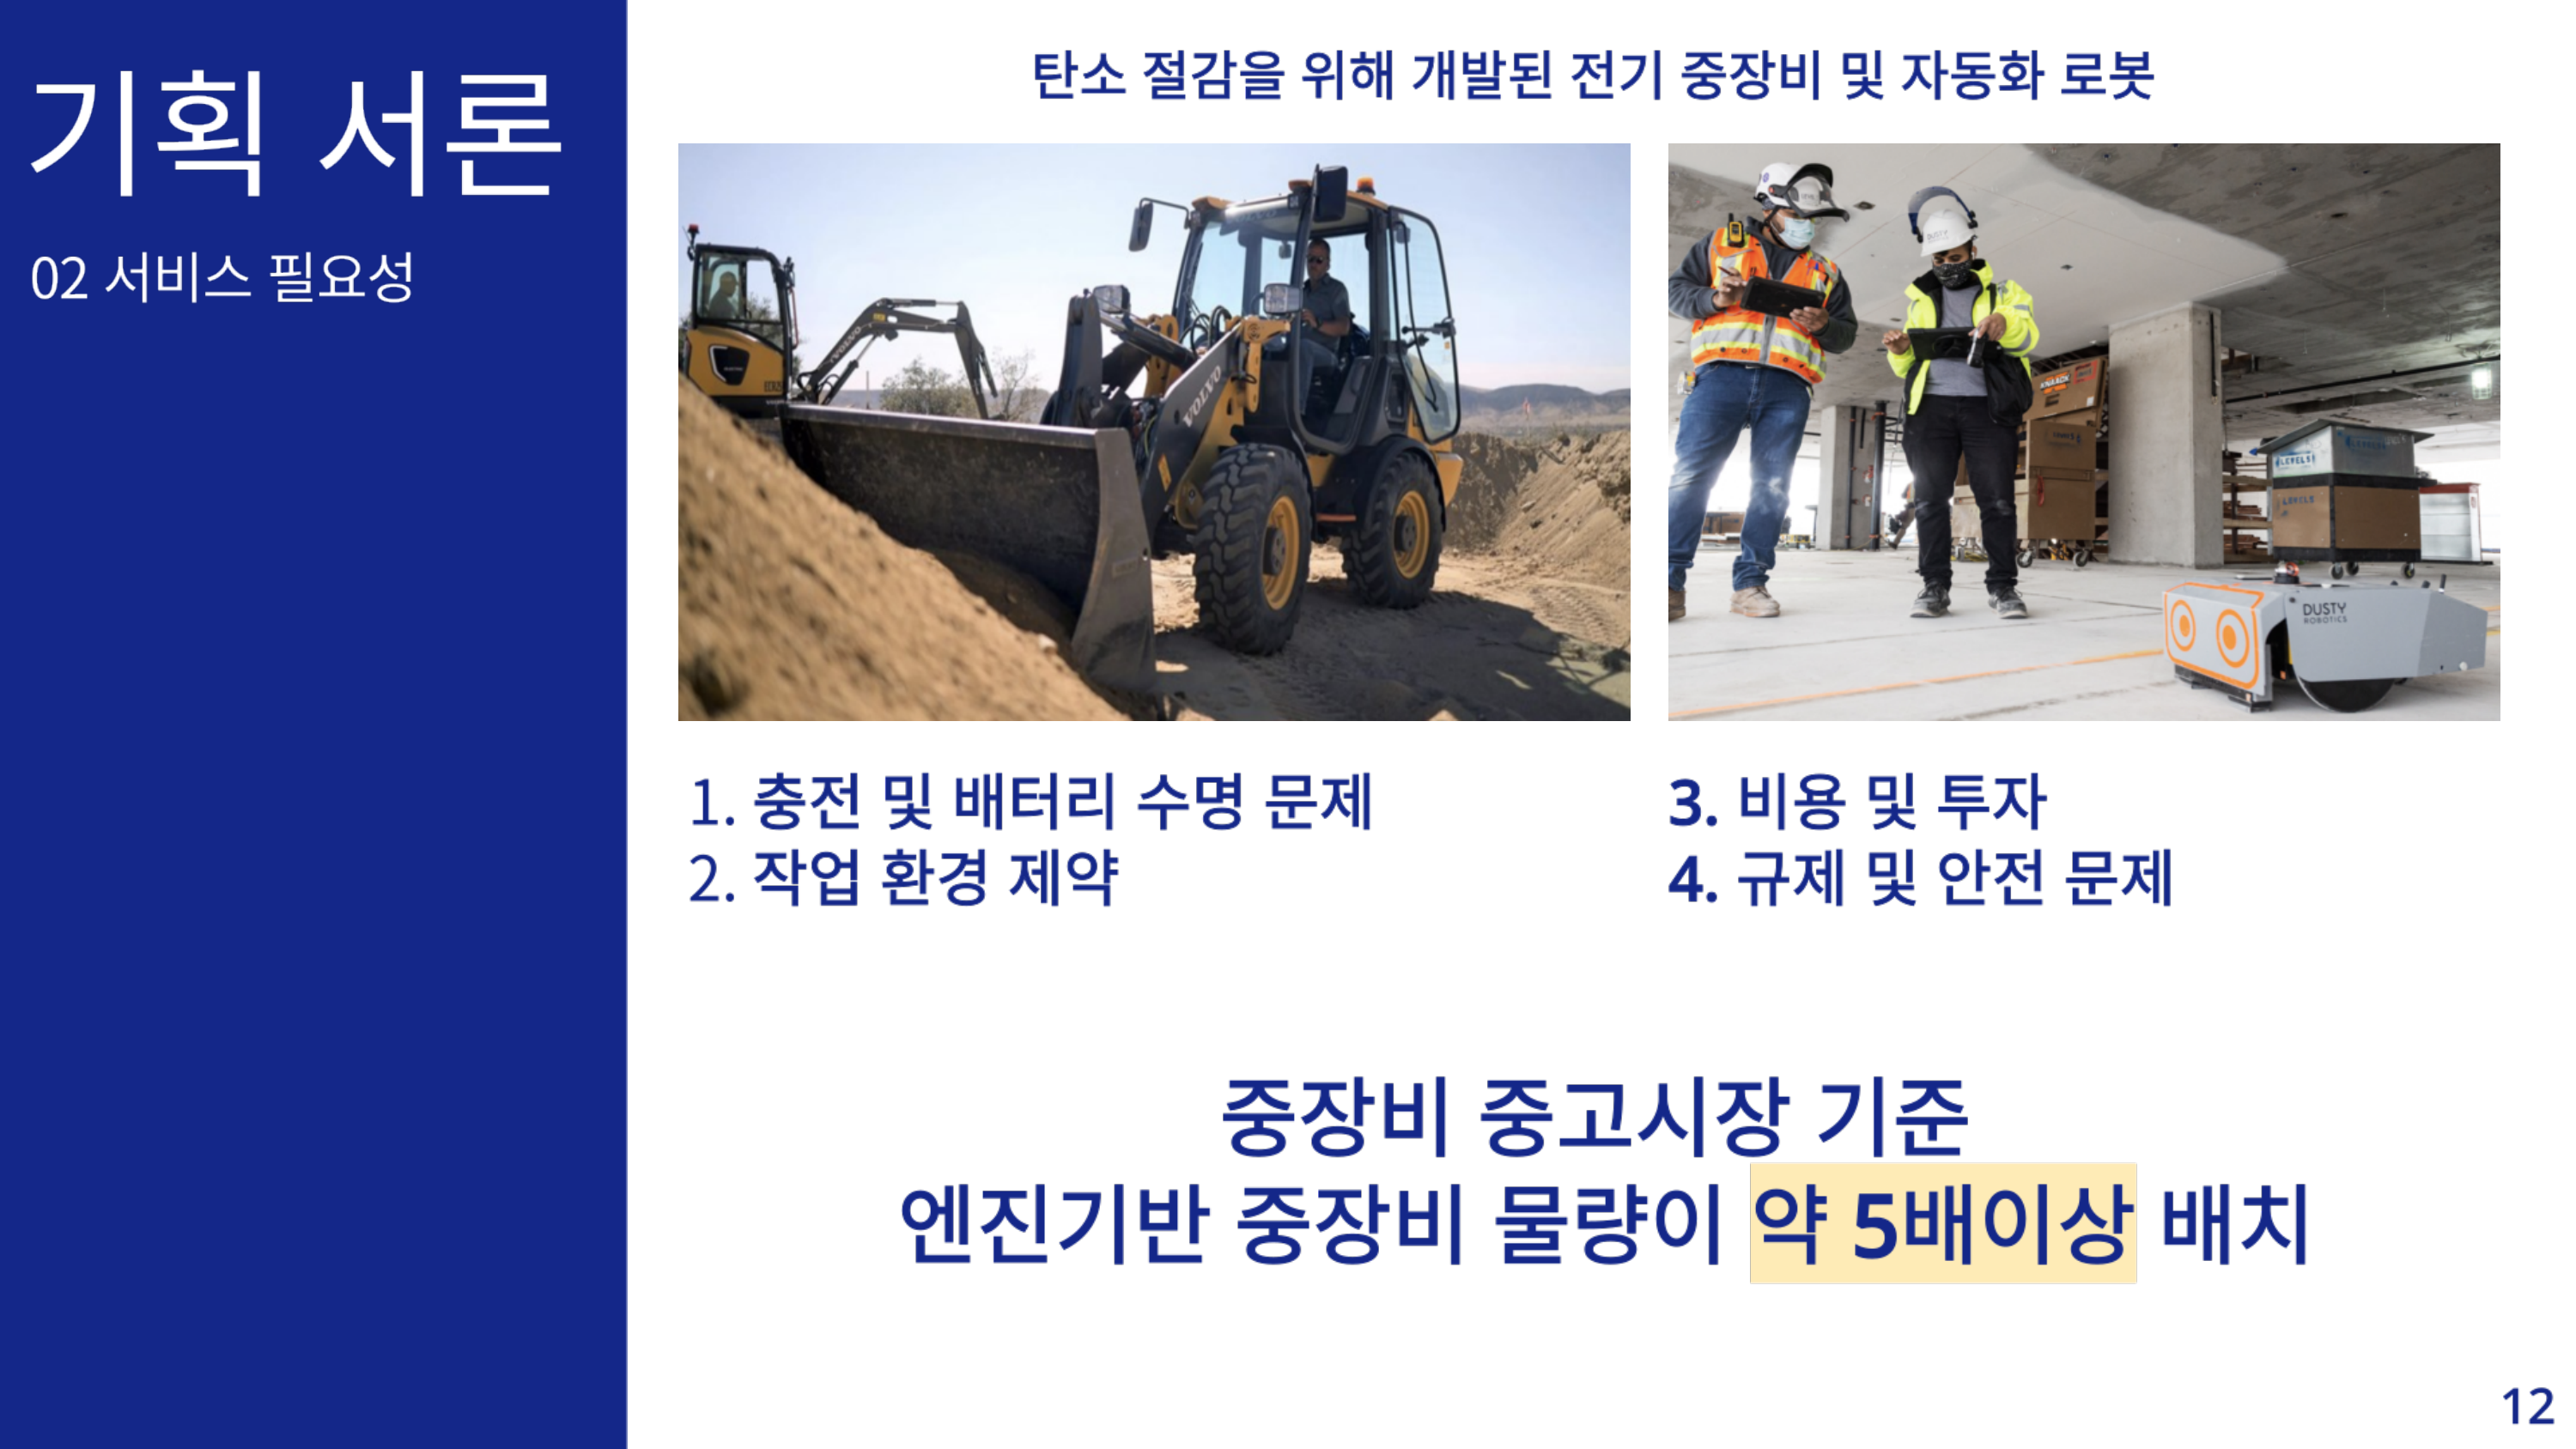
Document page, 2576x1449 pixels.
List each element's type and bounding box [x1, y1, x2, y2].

picture [427, 1028, 2576, 1449]
picture [0, 0, 713, 368]
picture [1648, 740, 2233, 978]
text_box [678, 143, 1631, 721]
picture [647, 740, 1444, 978]
text_box [0, 362, 629, 1449]
text_box [1668, 143, 2500, 721]
picture [1010, 20, 2212, 161]
